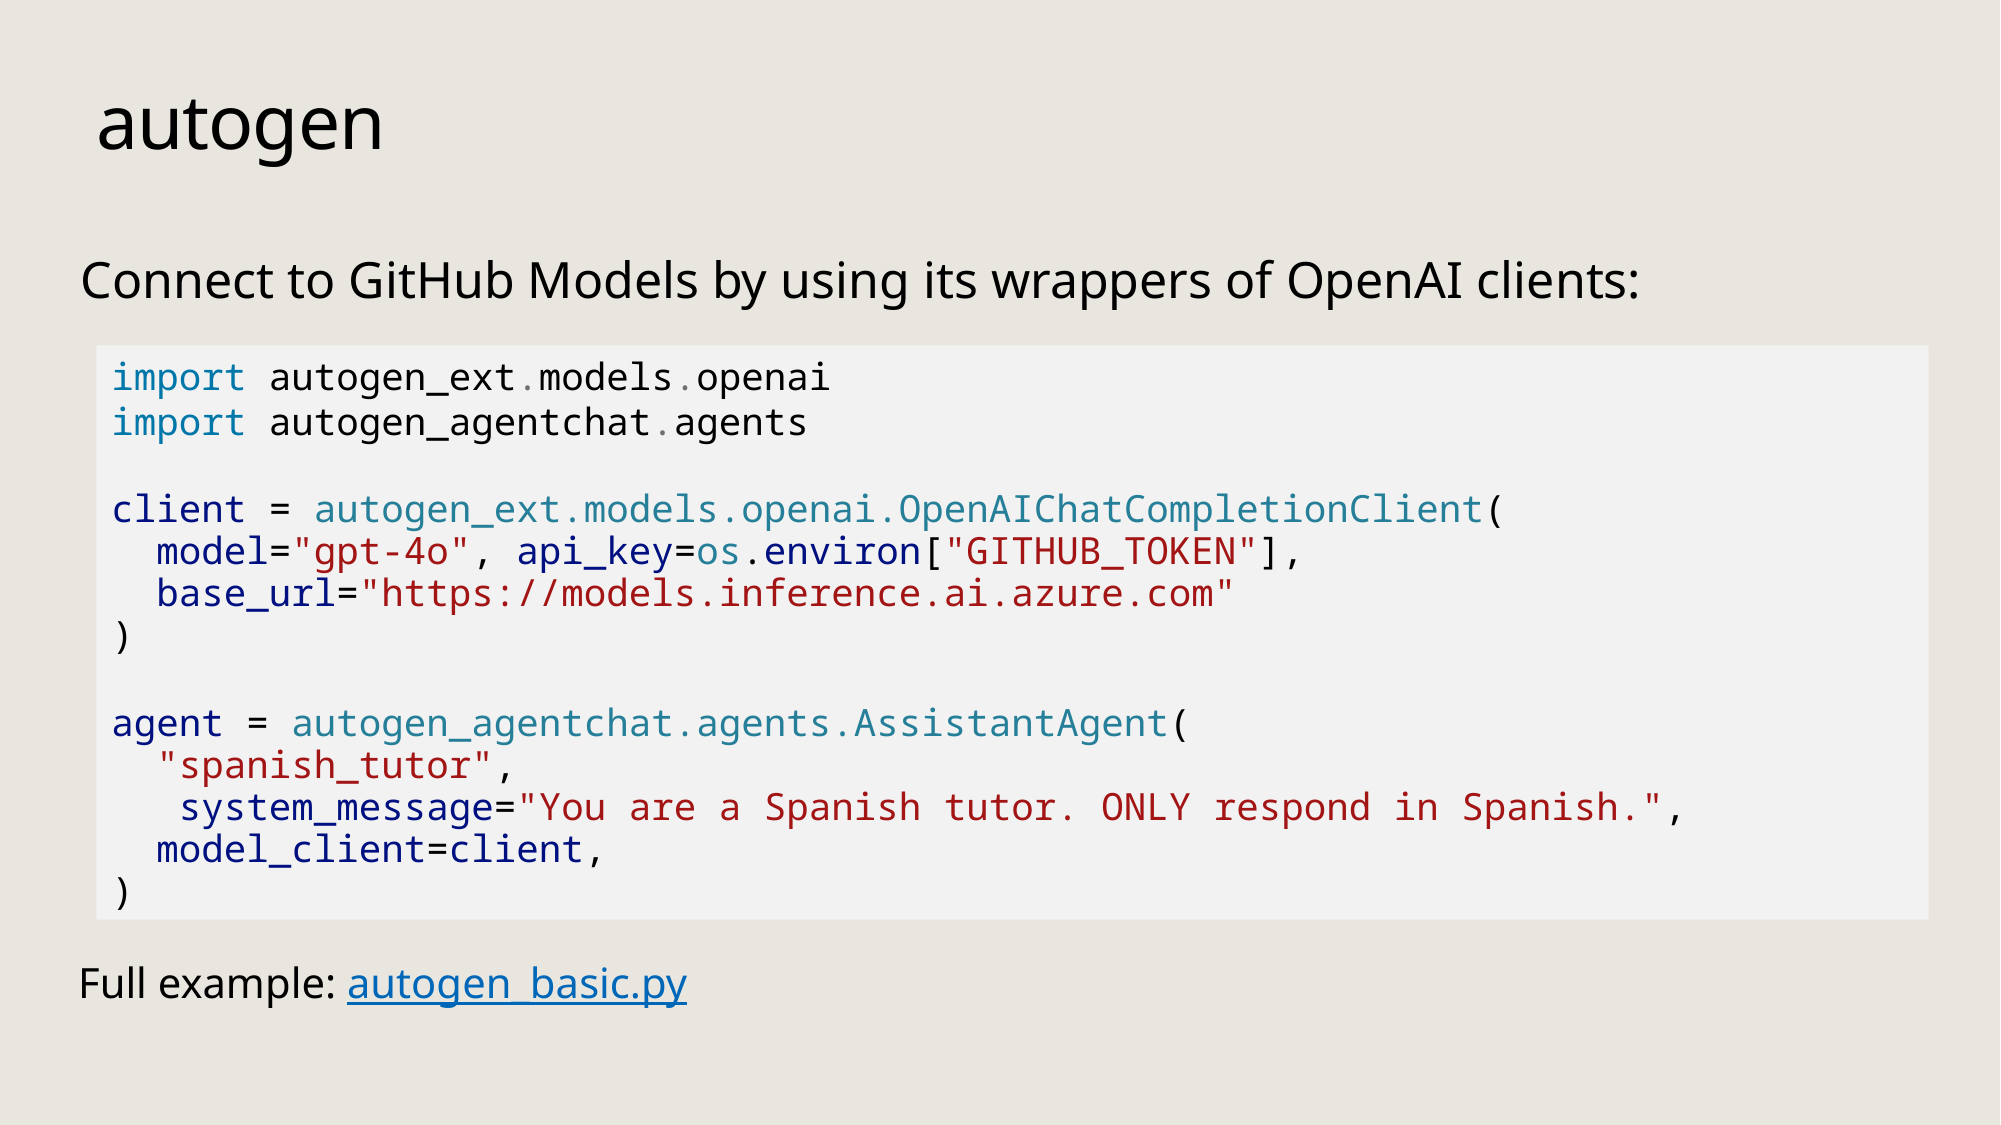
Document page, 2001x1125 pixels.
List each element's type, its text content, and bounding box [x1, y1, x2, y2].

text_box Full example: autogen_basic.py [78, 957, 688, 1015]
text_box Connect to GitHub Models by using its wrappers of OpenAI clients: [80, 248, 1643, 309]
text_box import autogen_ext.models.openai import autogen_agentchat.agents client = autogen_ext.models.openai.OpenAIChatCompletionClient( model="gpt-4o", api_key=os.environ["GITHUB_TOKEN"], base_url="https://models.inference.ai.azure.com" ) agent = autogen_agentchat.agents.AssistantAgent( "spanish_tutor", system_message="You are a Spanish tutor. ONLY respond in Spanish.", model_client=client, ) [96, 345, 1929, 920]
title autogen [96, 75, 1904, 166]
